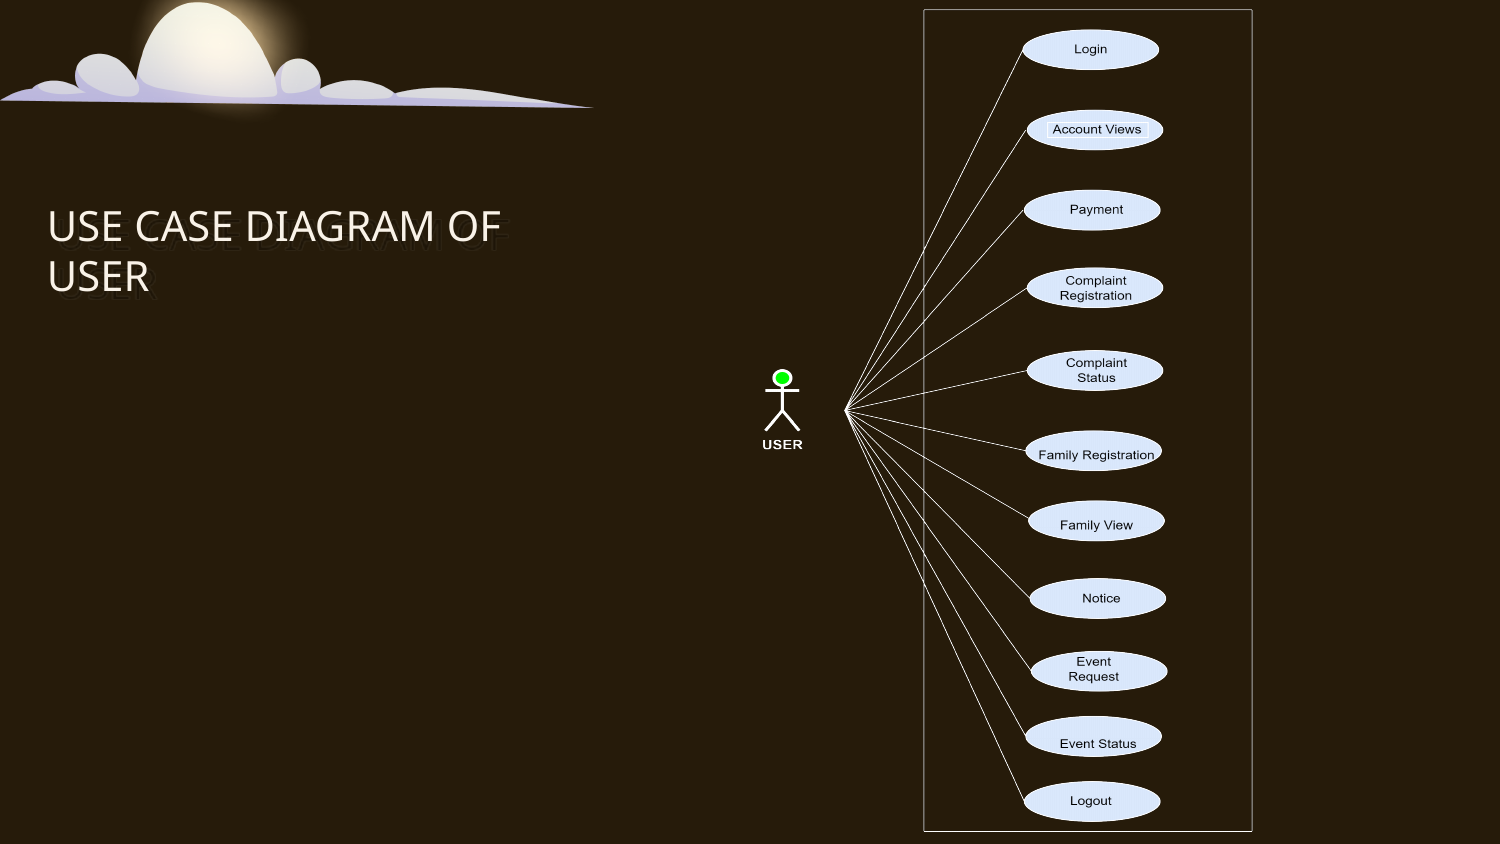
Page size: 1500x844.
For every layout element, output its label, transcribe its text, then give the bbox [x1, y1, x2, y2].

picture [0, 0, 594, 140]
picture [749, 0, 1265, 844]
title USE CASE DIAGRAM OF USER [31, 184, 617, 262]
